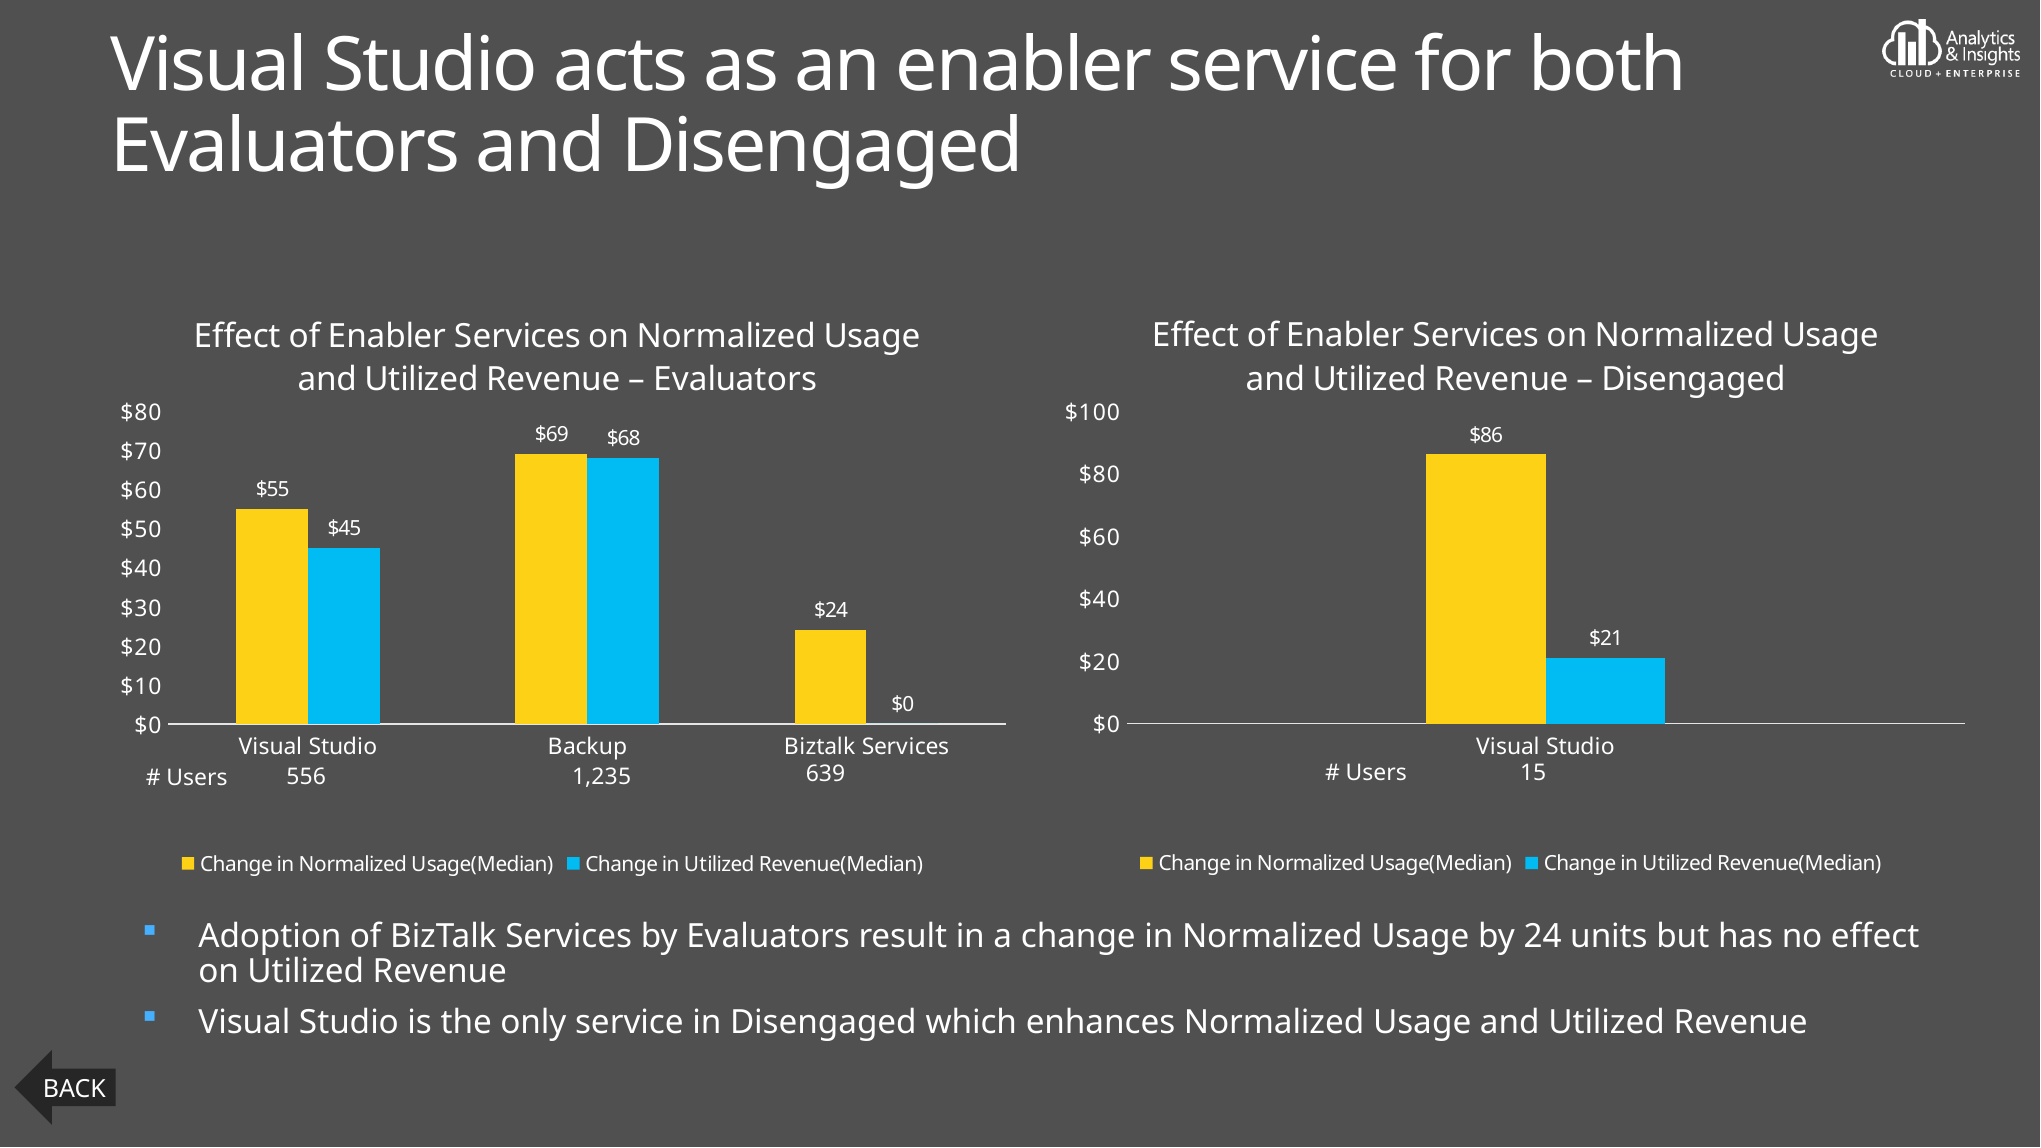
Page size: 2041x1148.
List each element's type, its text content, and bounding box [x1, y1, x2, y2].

text_box Adoption of BizTalk Services by Evaluators result in a change in Normalized Usage by 24 units but has no effect on Utilized Revenue Visual Studio is the only service in Disengaged which enhances Normalized Usage and Utilized Revenue [112, 894, 1953, 1037]
picture [1881, 19, 2021, 77]
chart [70, 284, 1993, 884]
title Visual Studio acts as an enabler service for both Evaluators and Disengaged [86, 10, 1953, 174]
text_box BACK [14, 1049, 116, 1125]
